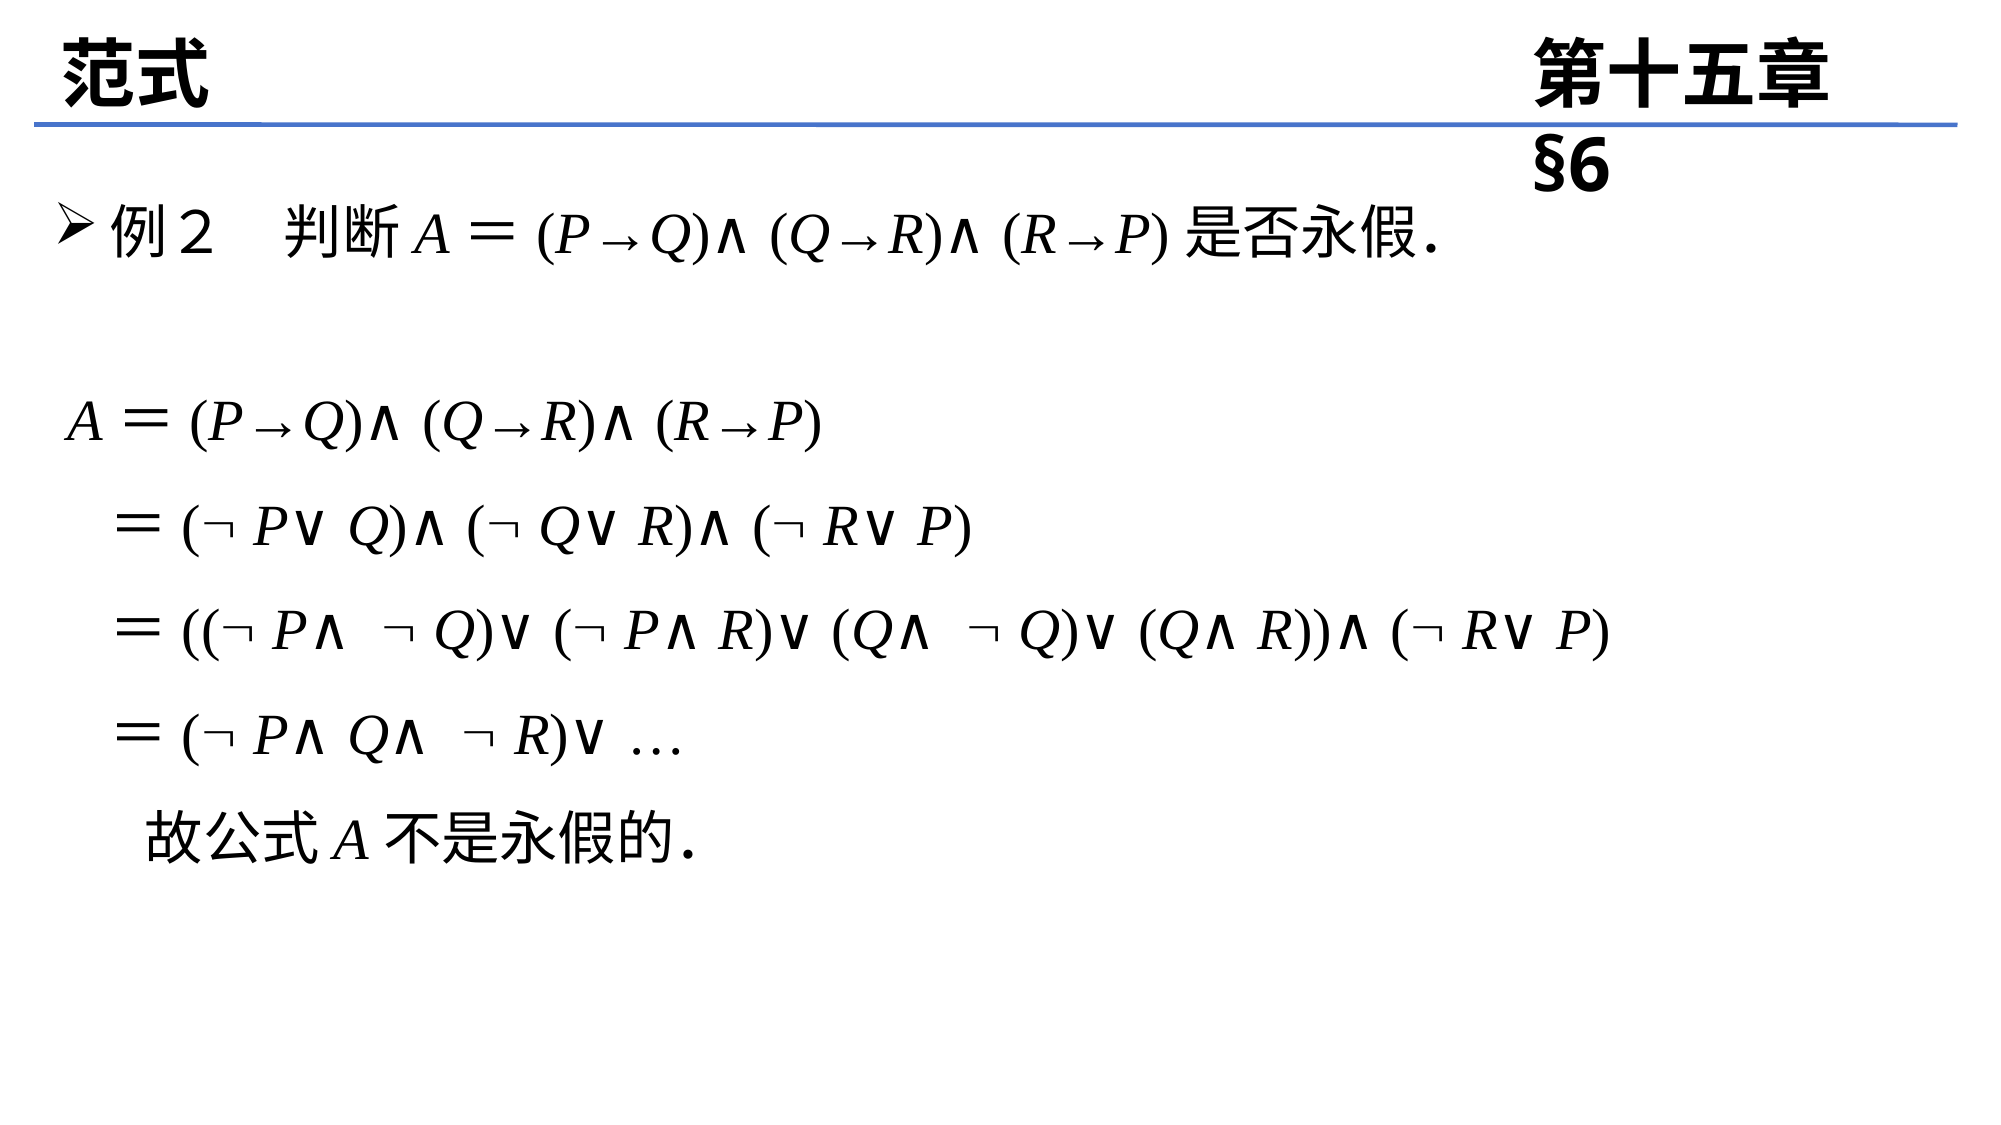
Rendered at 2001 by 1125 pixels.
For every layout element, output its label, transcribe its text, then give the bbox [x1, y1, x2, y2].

text_box 例２ 判断A＝(P→Q)∧(Q→R)∧(R→P)是否永假． A＝(P→Q)∧(Q→R)∧(R→P) ＝( P∨Q)∧( Q∨R)∧( R∨P) ＝(( P∧  Q)∨( P∧R)∨(Q∧  Q)∨(Q∧R))∧( R∨P) ＝( P∧Q∧  R)∨… 故公式A不是永假的． [38, 153, 1951, 1065]
text_box 第十五章 §6 [1517, 126, 1958, 214]
text_box 范式 [46, 18, 932, 124]
text_box 第十五章 §6 [1517, 19, 1958, 124]
